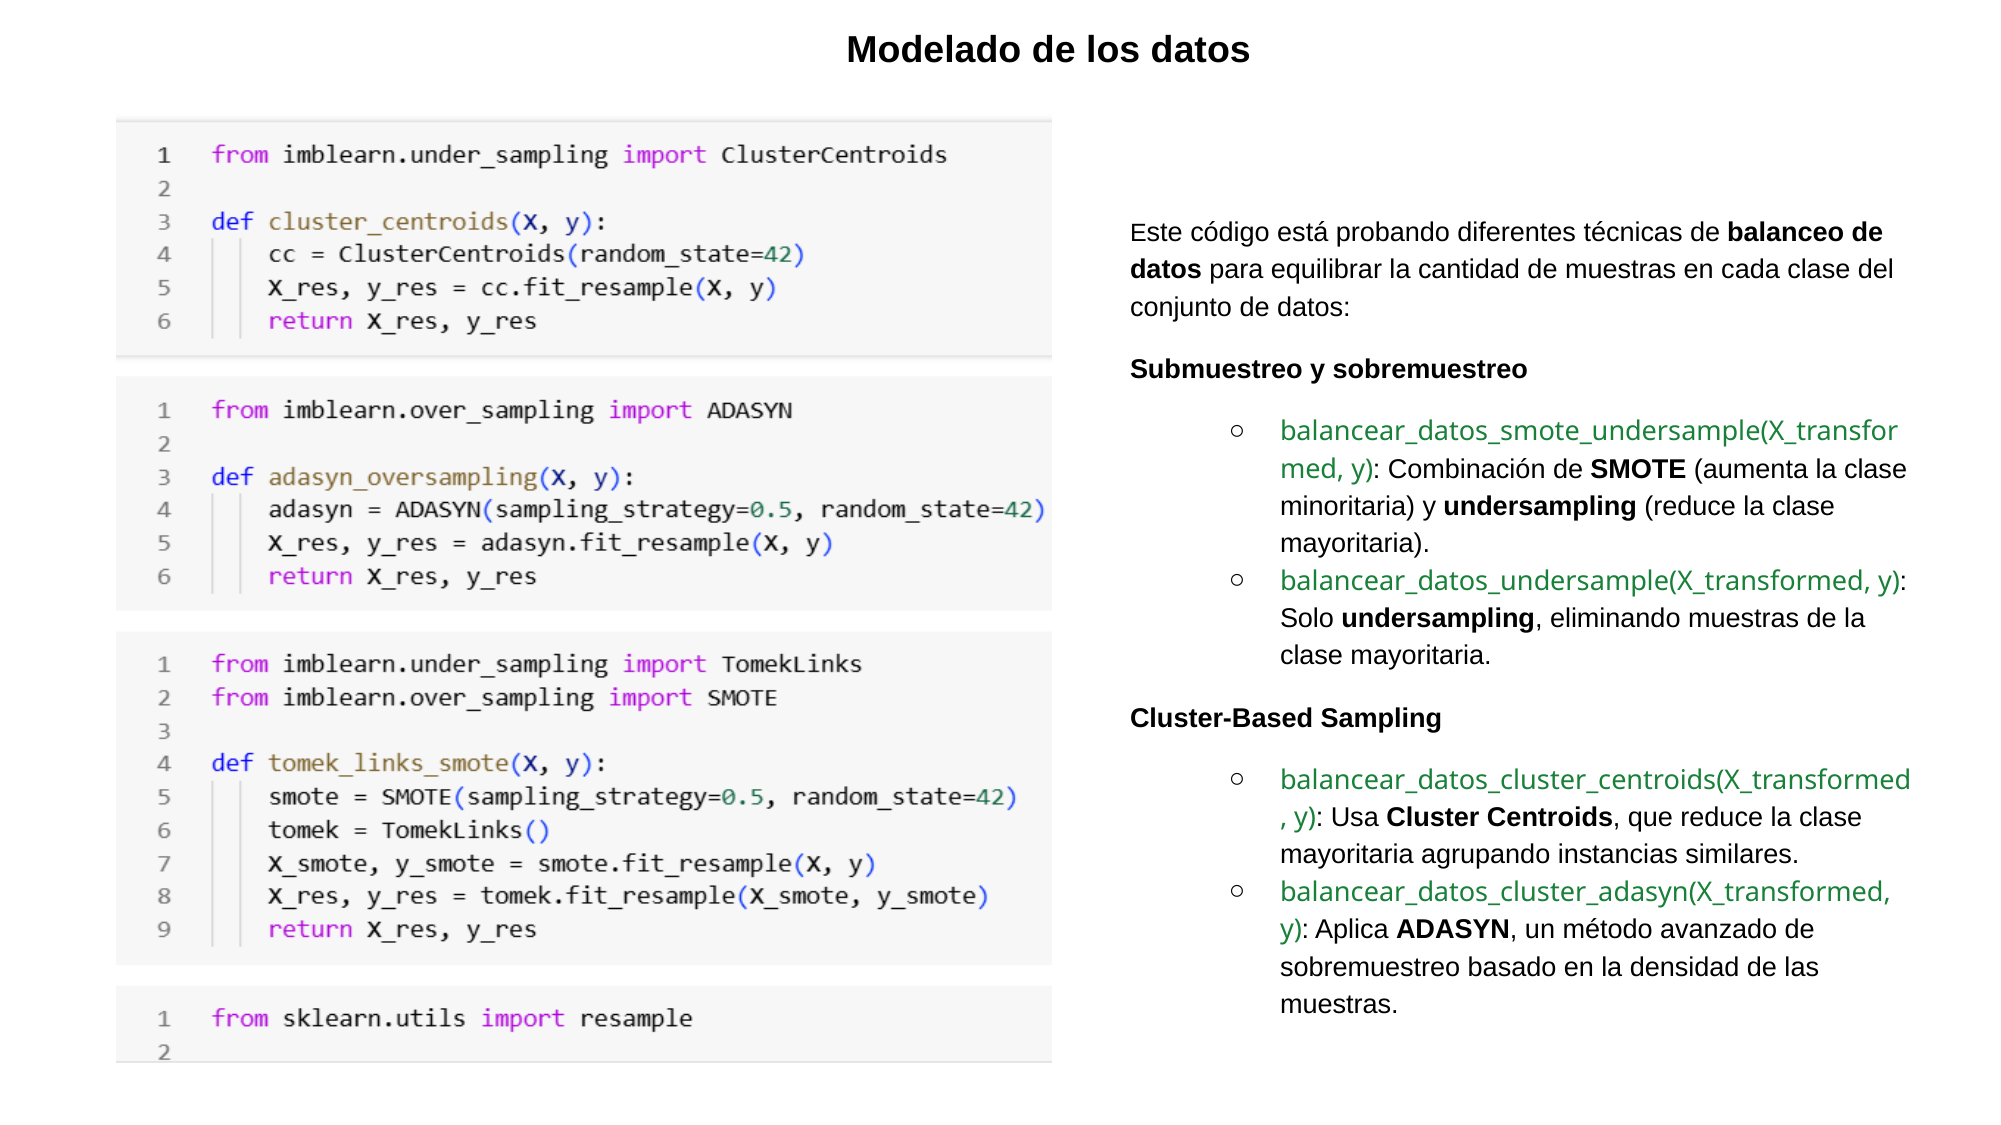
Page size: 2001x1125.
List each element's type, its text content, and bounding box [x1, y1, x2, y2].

text_box Modelado de los datos [831, 18, 2000, 123]
text_box Este código está probando diferentes técnicas de balanceo de datos para equilibrar la cantidad de muestras en cada clase del conjunto de datos: Submuestreo y sobremuestreo balancear_datos_smote_undersample(X_transformed, y): Combinación de SMOTE (aumenta la clase minoritaria) y undersampling (reduce la clase mayoritaria). balancear_datos_undersample(X_transformed, y): Solo undersampling, eliminando muestras de la clase mayoritaria. Cluster-Based Sampling balancear_datos_cluster_centroids(X_transformed, y): Usa Cluster Centroids, que reduce la clase mayoritaria agrupando instancias similares. balancear_datos_cluster_adasyn(X_transformed, y): Aplica ADASYN, un método avanzado de sobremuestreo basado en la densidad de las muestras. [1114, 194, 1932, 1034]
picture [116, 96, 1052, 1074]
